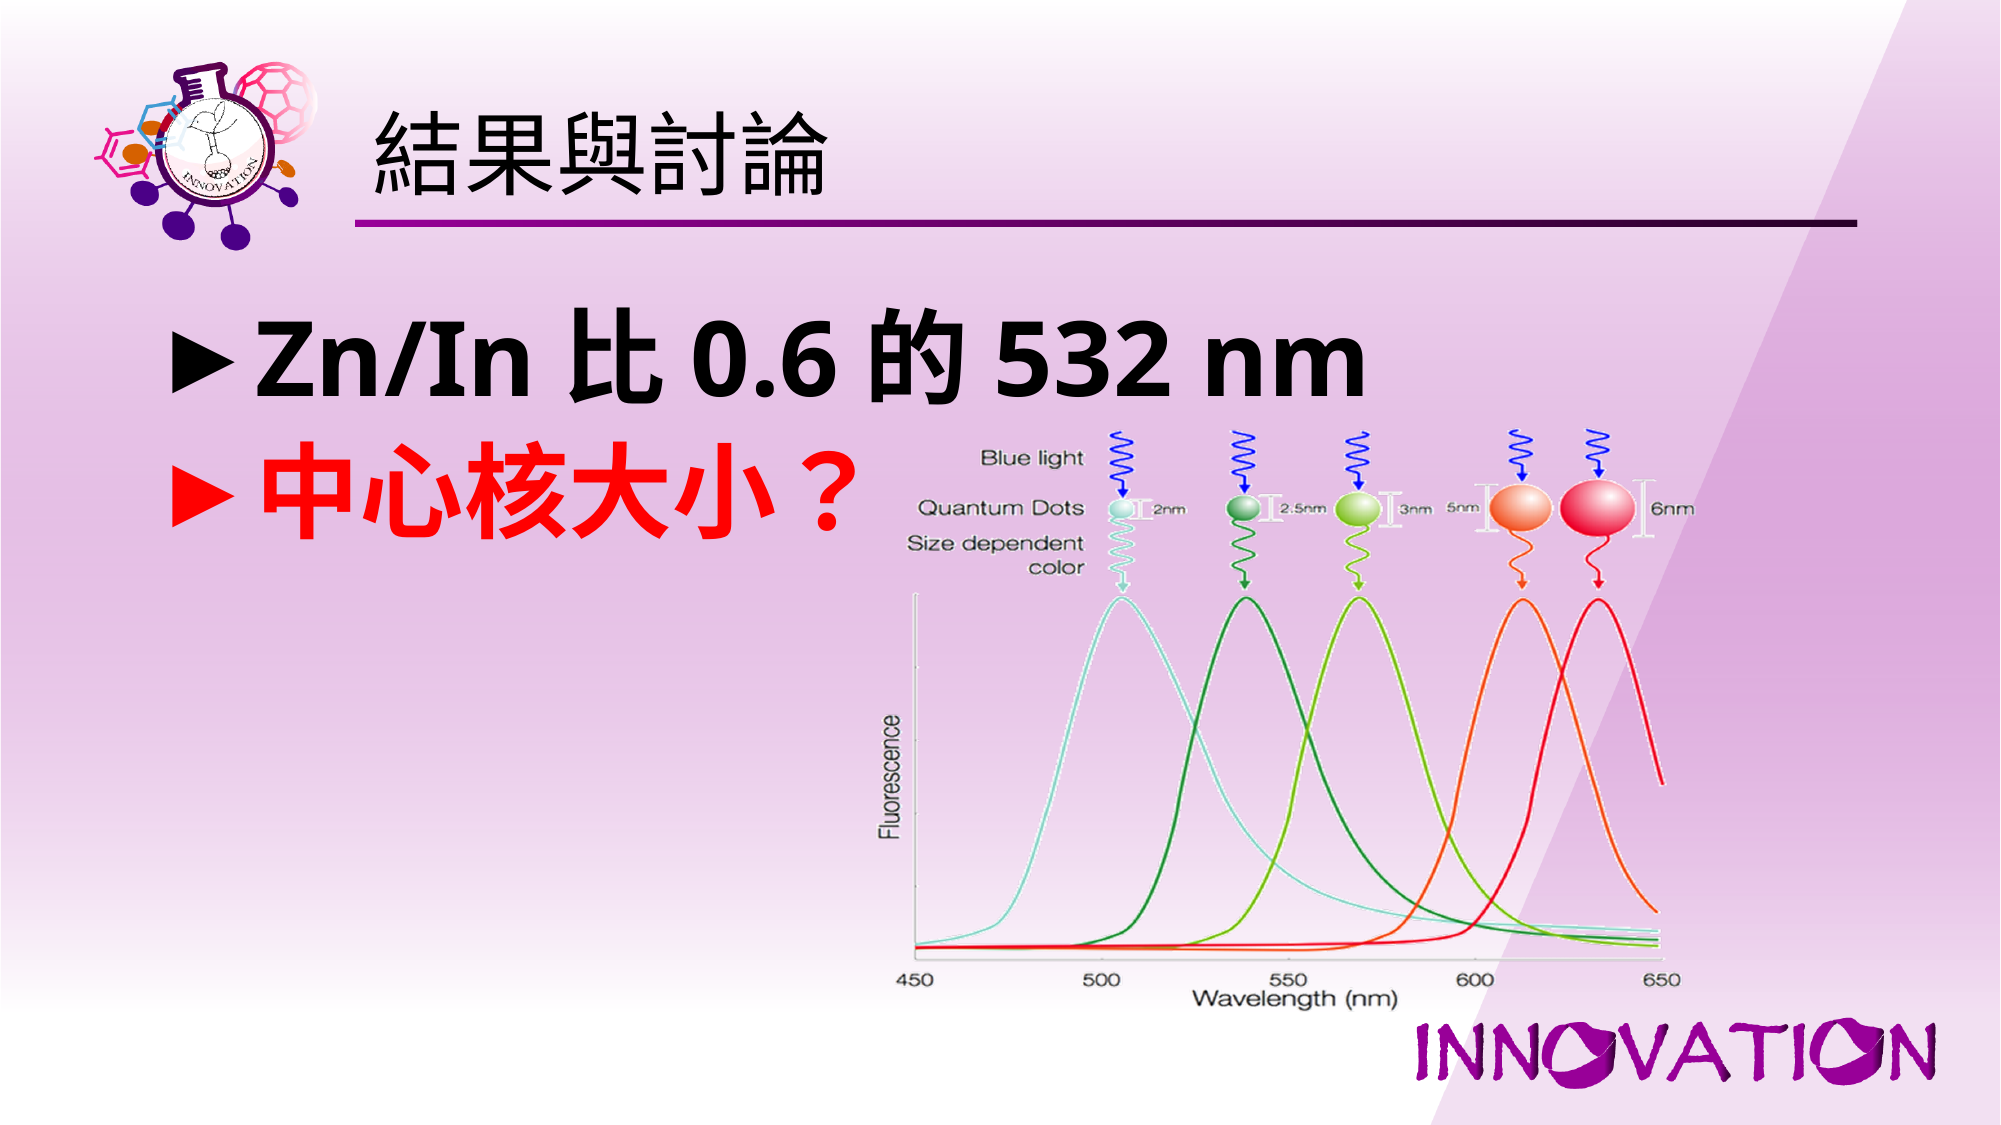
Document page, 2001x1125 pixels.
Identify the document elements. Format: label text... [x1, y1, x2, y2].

title 結果與討論 [357, 101, 2000, 319]
picture [0, 0, 2001, 1125]
list Zn/In比0.6的532 nm 中心核大小？ [137, 299, 1863, 1014]
